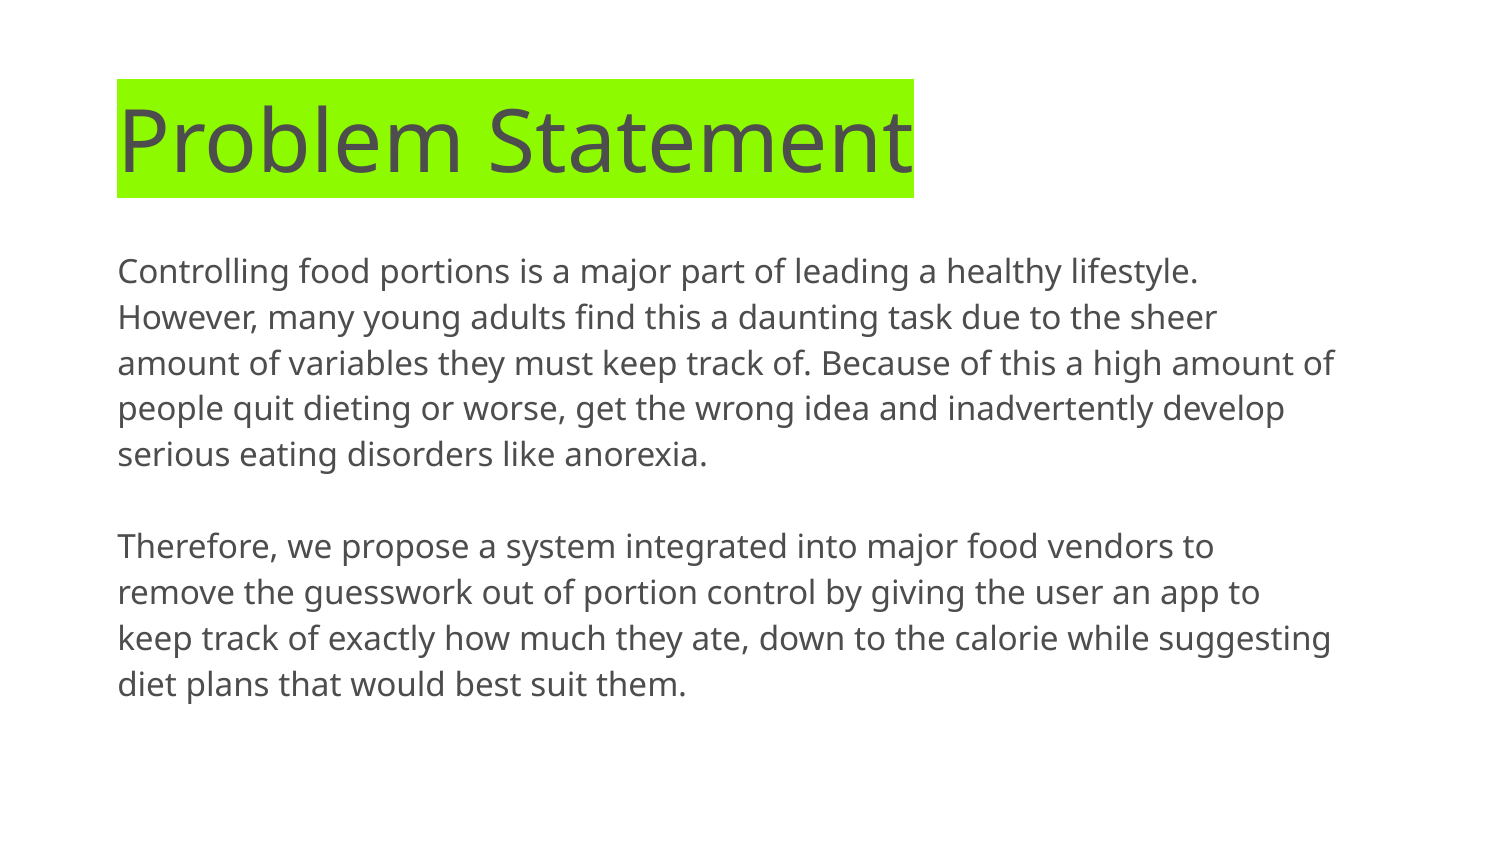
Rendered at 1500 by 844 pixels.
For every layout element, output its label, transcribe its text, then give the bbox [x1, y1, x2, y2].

title Problem Statement [102, 70, 1500, 202]
list Controlling food portions is a major part of leading a healthy lifestyle. However, many young adults find this a daunting task due to the sheer amount of variables they must keep track of. Because of this a high amount of people quit dieting or worse, get the wrong idea and inadvertently develop serious eating disorders like anorexia. Therefore, we propose a system integrated into major food vendors to remove the guesswork out of portion control by giving the user an app to keep track of exactly how much they ate, down to the calorie while suggesting diet plans that would best suit them. [102, 228, 1357, 777]
